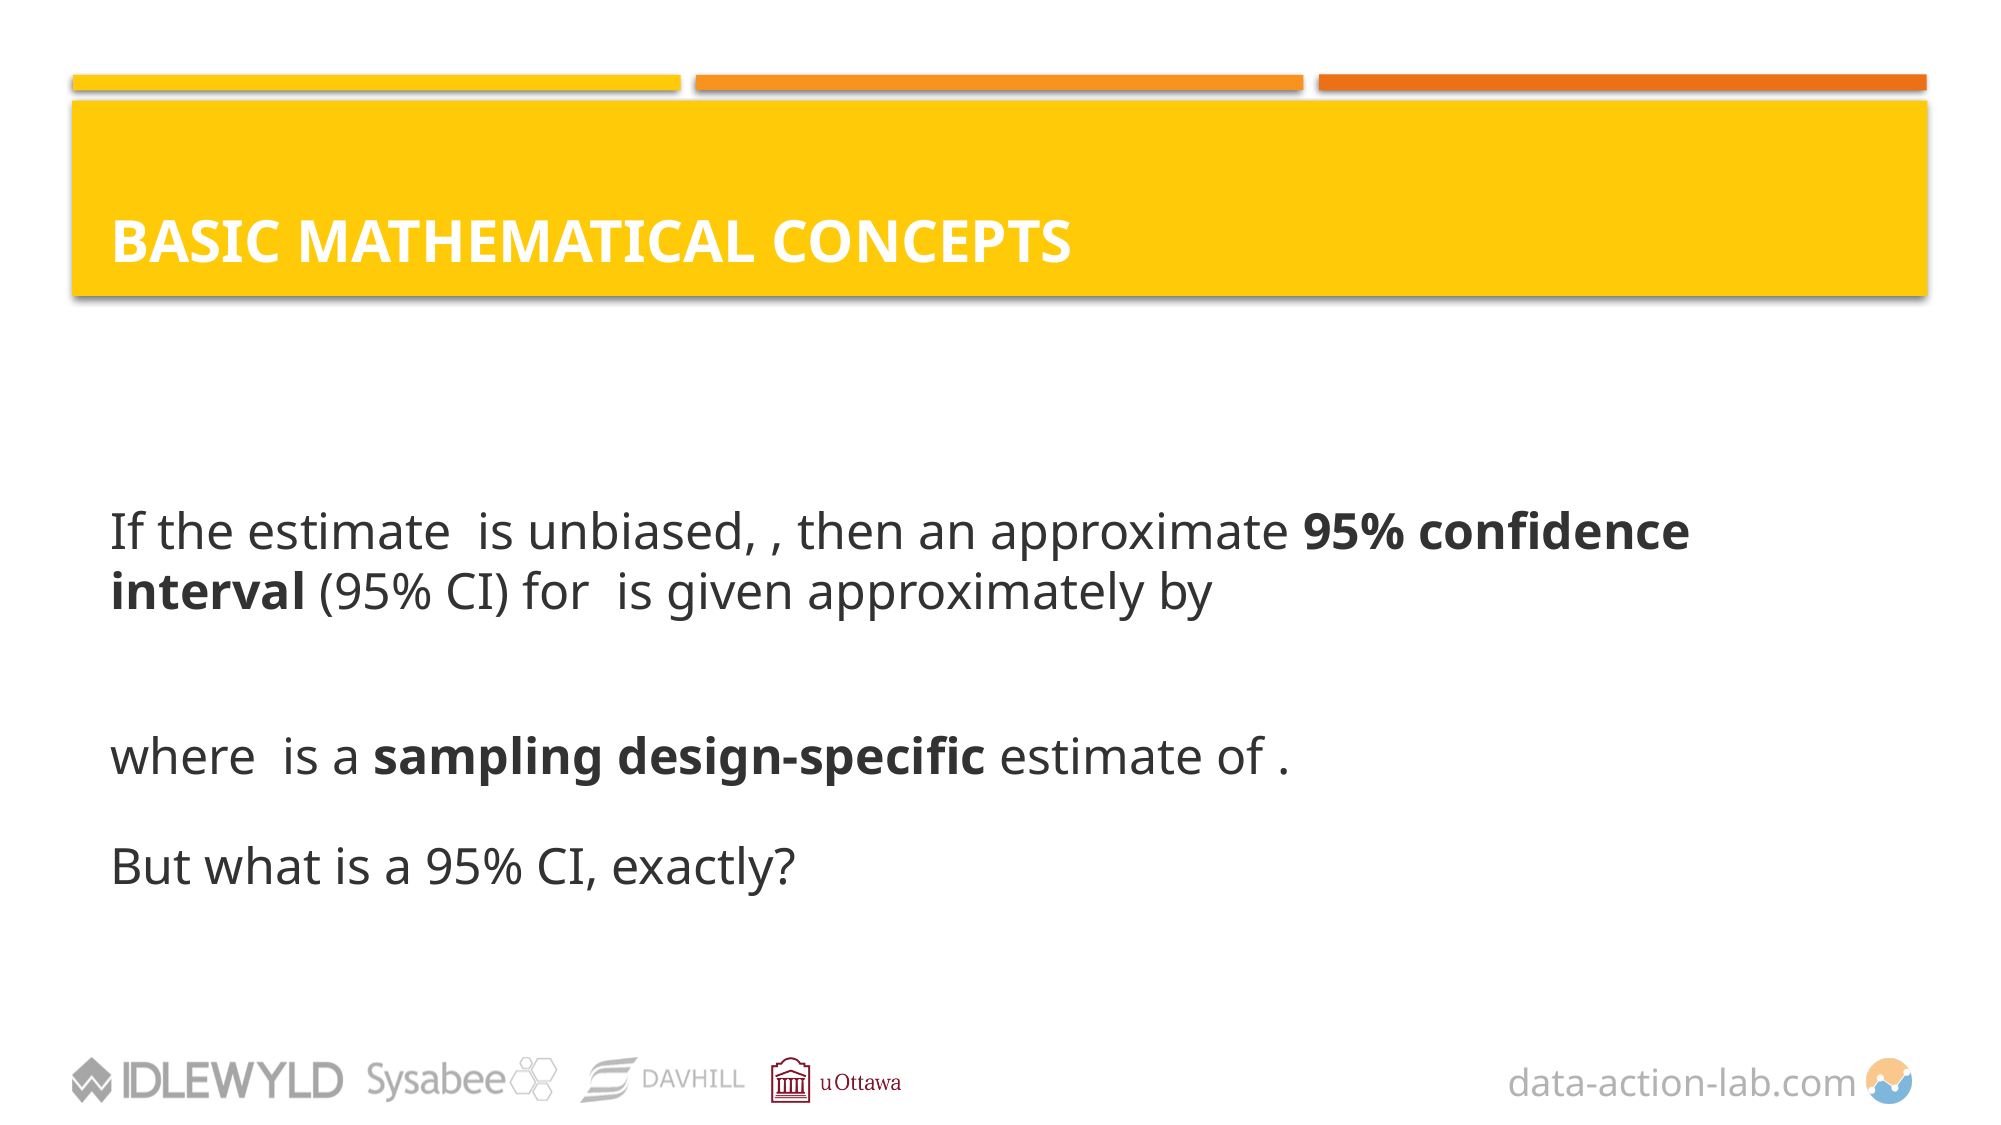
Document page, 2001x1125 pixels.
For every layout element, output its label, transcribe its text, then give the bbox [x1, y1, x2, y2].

picture [771, 1057, 901, 1103]
picture [72, 1057, 745, 1103]
title BASIC MATHEMATICAL CONCEPTS [95, 115, 1905, 282]
